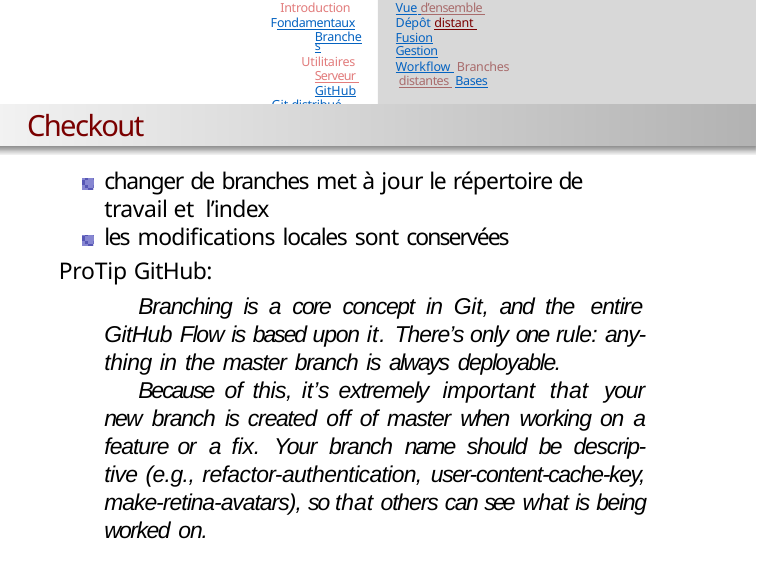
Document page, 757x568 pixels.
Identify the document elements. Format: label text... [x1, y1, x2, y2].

picture [82, 178, 94, 190]
picture [82, 235, 94, 246]
text_box Vue d’ensemble Dépôt distant Fusion Gestion Workflow Branches distantes Bases [393, 0, 512, 91]
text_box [0, 104, 756, 156]
text_box Introduction Fondamentaux Branches Utilitaires Serveur GitHub Git distribué [268, 0, 363, 103]
text_box [377, 0, 756, 104]
text_box Checkout changer de branches met à jour le répertoire de travail et l’index les modifications locales sont conservées ProTip GitHub: Branching is a core concept in Git, and the entire GitHub Flow is based upon it. There’s only one rule: any- thing in the master branch is always deployable. Because of this, it’s extremely important that your new branch is created off of master when working on a feature or a fix. Your branch name should be descrip- tive (e.g., refactor-authentication, user-content-cache-key, make-retina-avatars), so that others can see what is being worked on. [25, 156, 654, 544]
